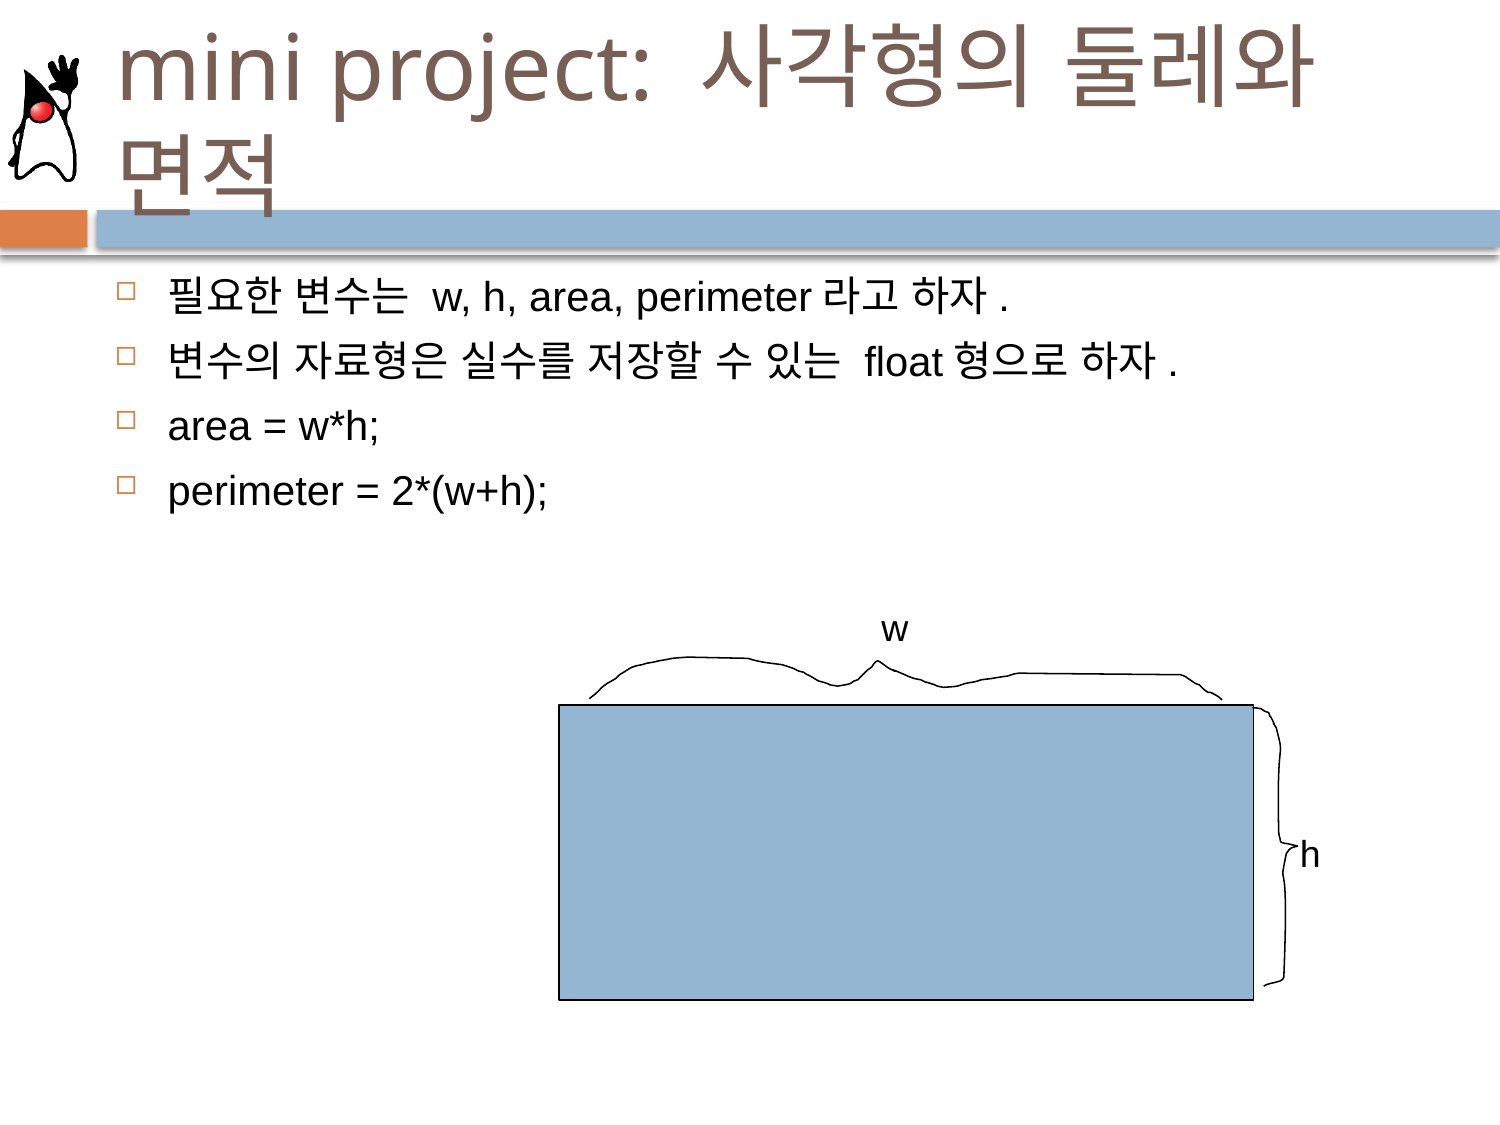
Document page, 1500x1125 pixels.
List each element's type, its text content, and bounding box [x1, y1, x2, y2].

text_box w [866, 596, 924, 657]
text_box [559, 705, 1254, 1000]
text_box [1252, 707, 1298, 987]
text_box h [1284, 822, 1336, 882]
list 필요한 변수는 w, h, area, perimeter라고 하자. 변수의 자료형은 실수를 저장할 수 있는 float형으로 하자. area = w*h; perimeter = 2*(w+h); [100, 262, 1438, 1000]
picture [8, 55, 79, 182]
text_box [589, 657, 1223, 700]
title mini project: 사각형의 둘레와 면적 [100, 37, 1438, 200]
